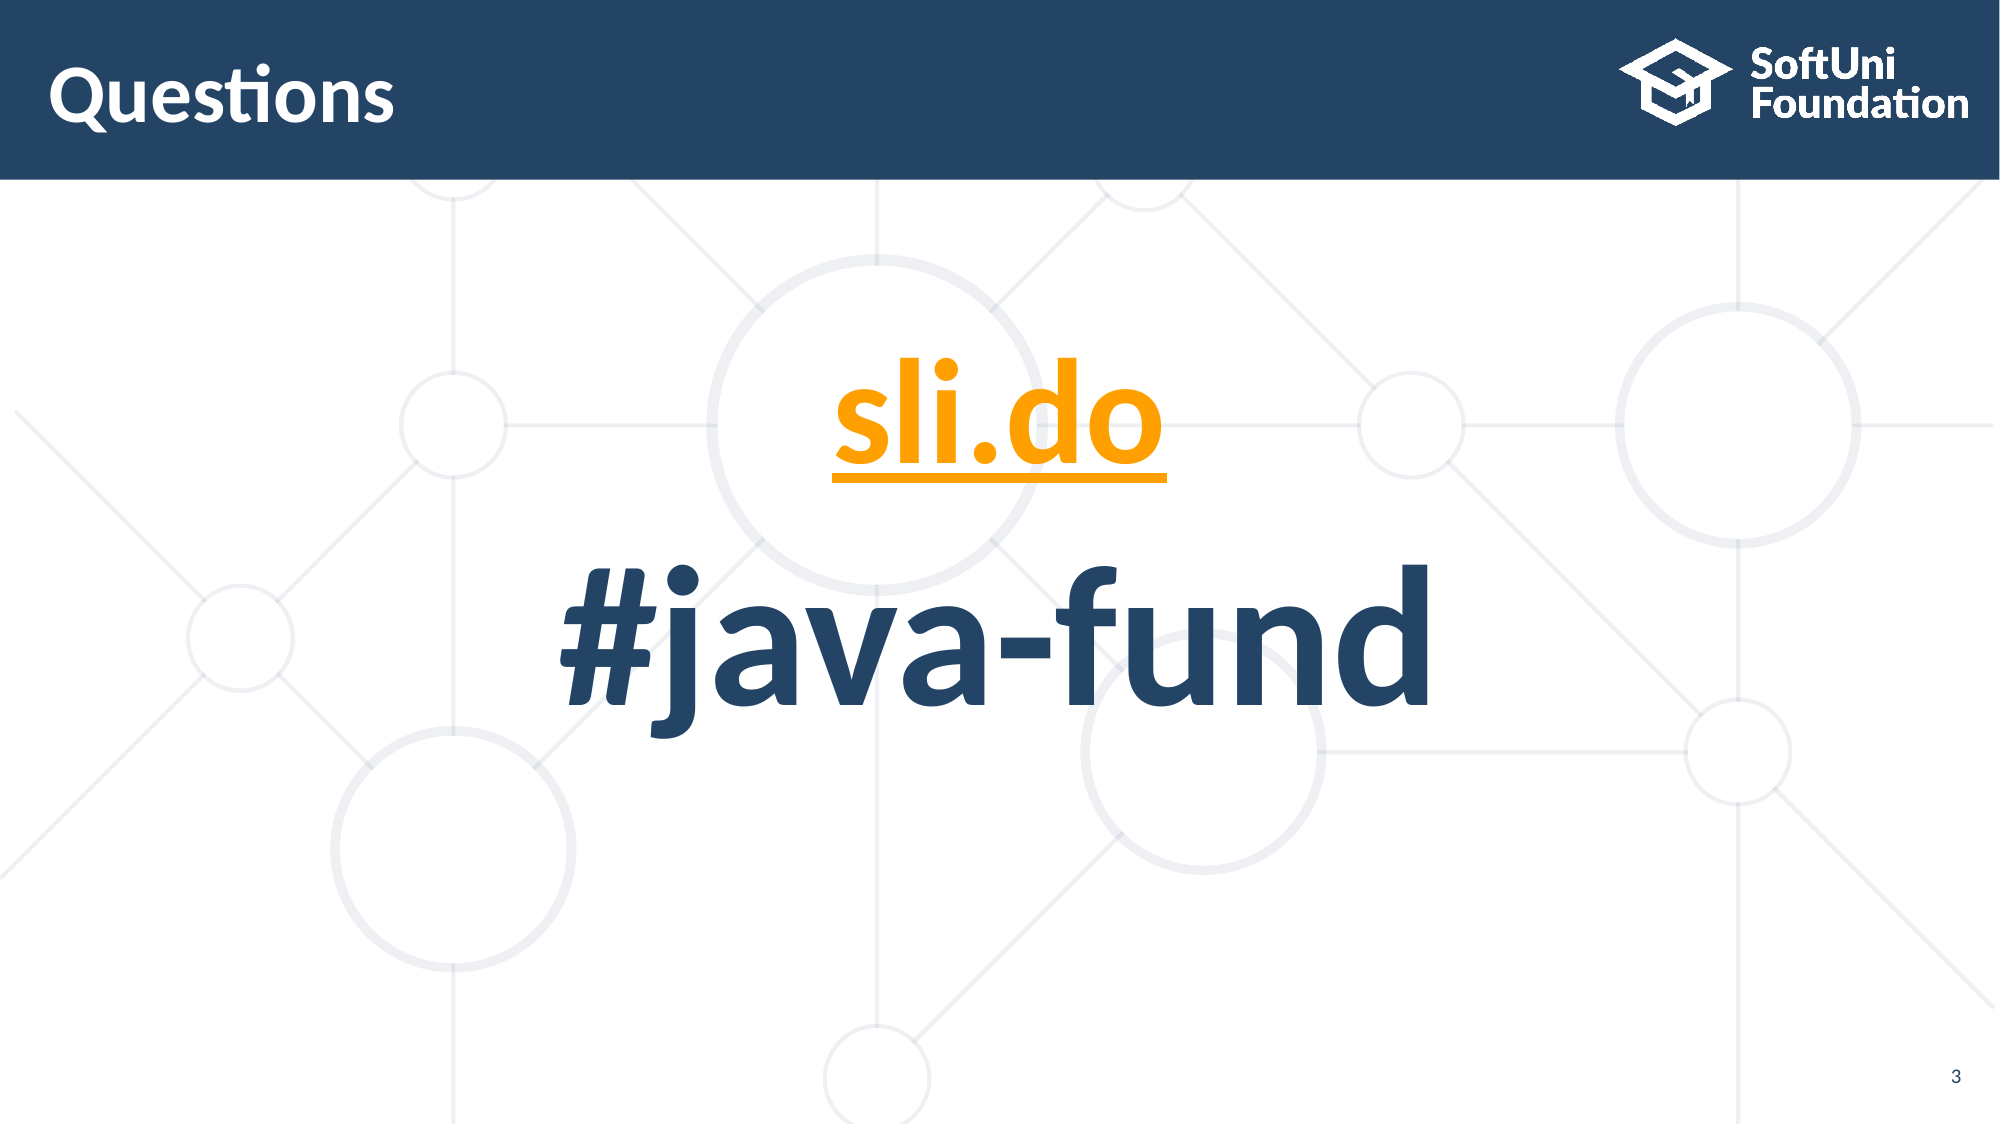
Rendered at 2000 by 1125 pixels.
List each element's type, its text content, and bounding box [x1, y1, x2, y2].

slide_number 3 [1896, 1049, 1968, 1101]
list sli.do #java-fund [31, 188, 1968, 1071]
title Questions [31, 16, 1591, 162]
picture [1618, 38, 1968, 126]
